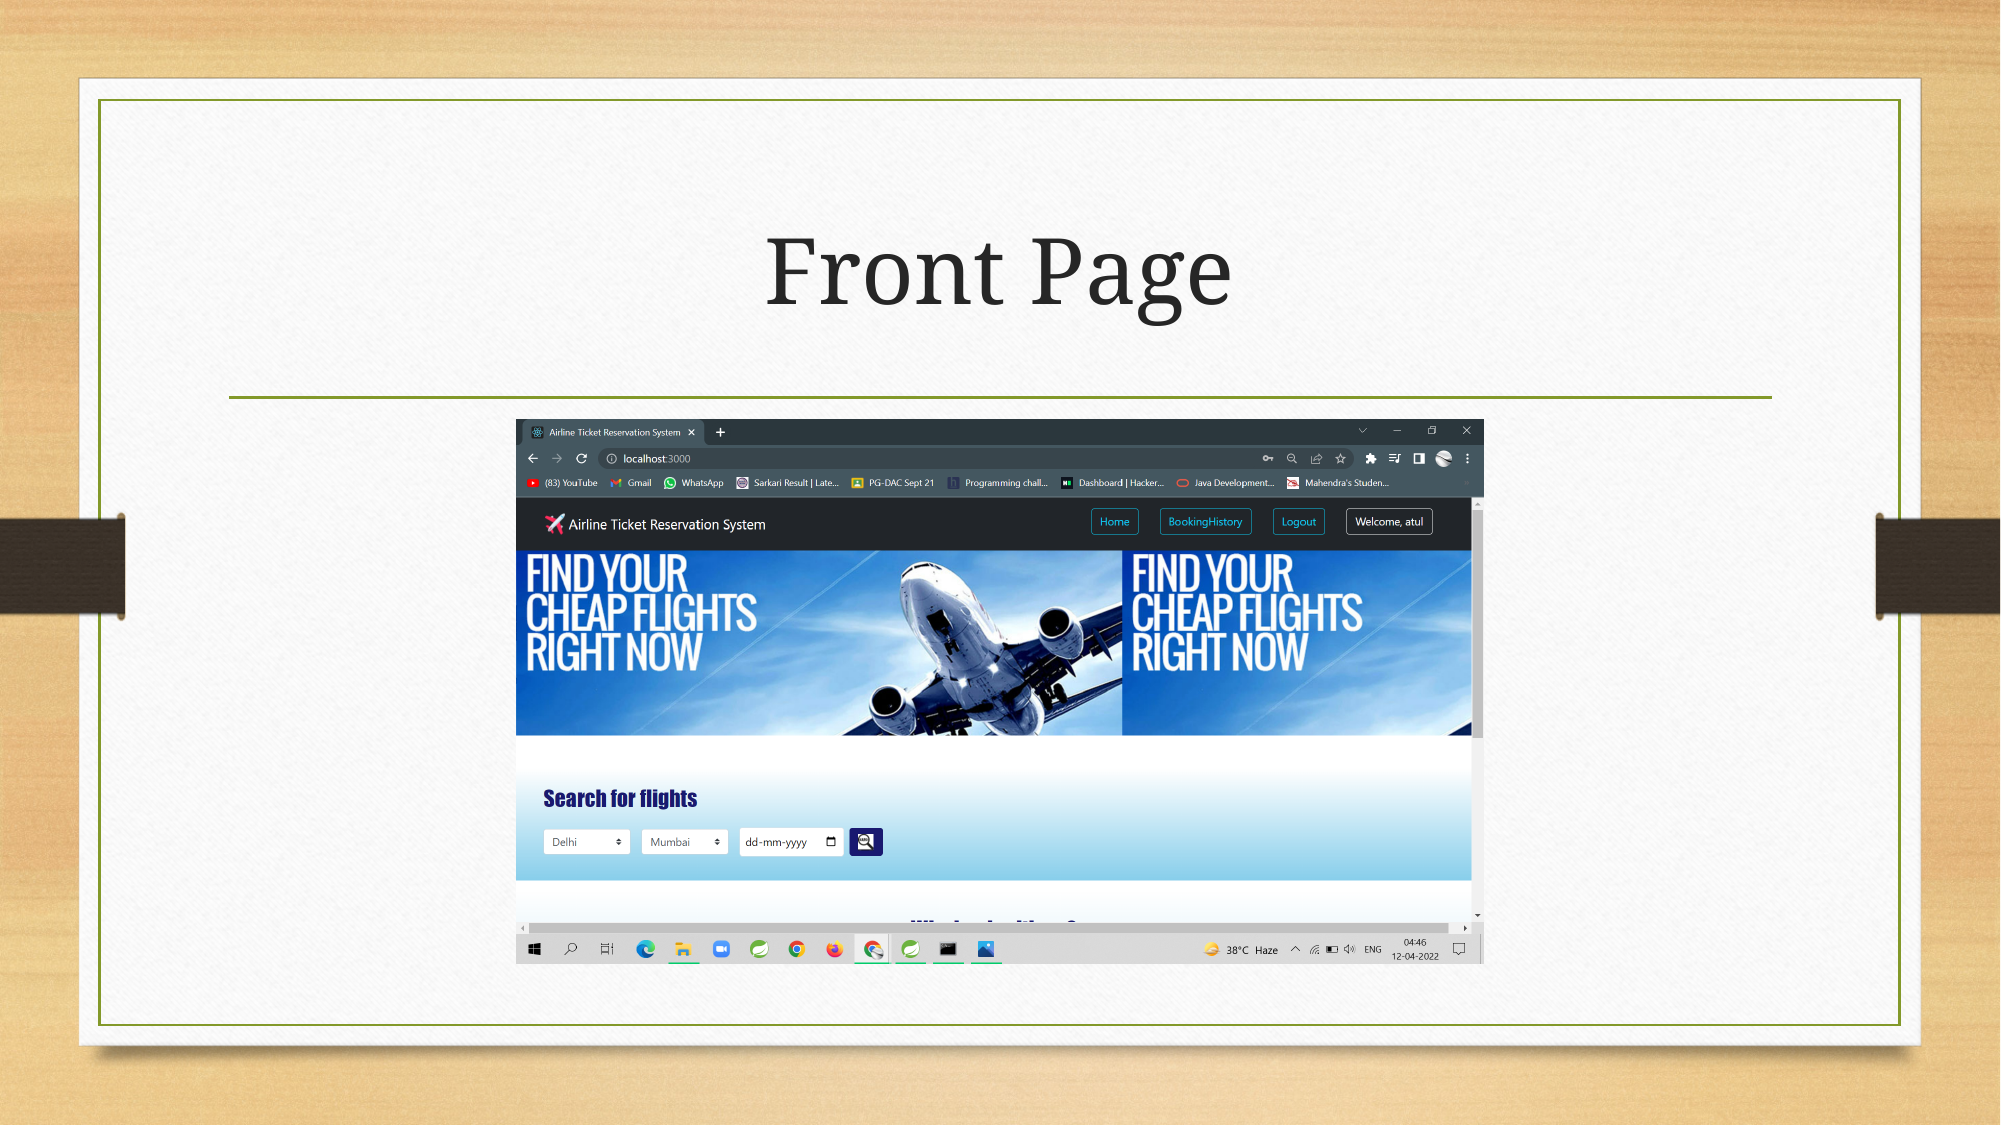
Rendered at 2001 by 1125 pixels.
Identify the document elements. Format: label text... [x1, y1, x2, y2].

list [515, 419, 1485, 964]
picture [0, 0, 2001, 1125]
title Front Page [212, 161, 1788, 375]
